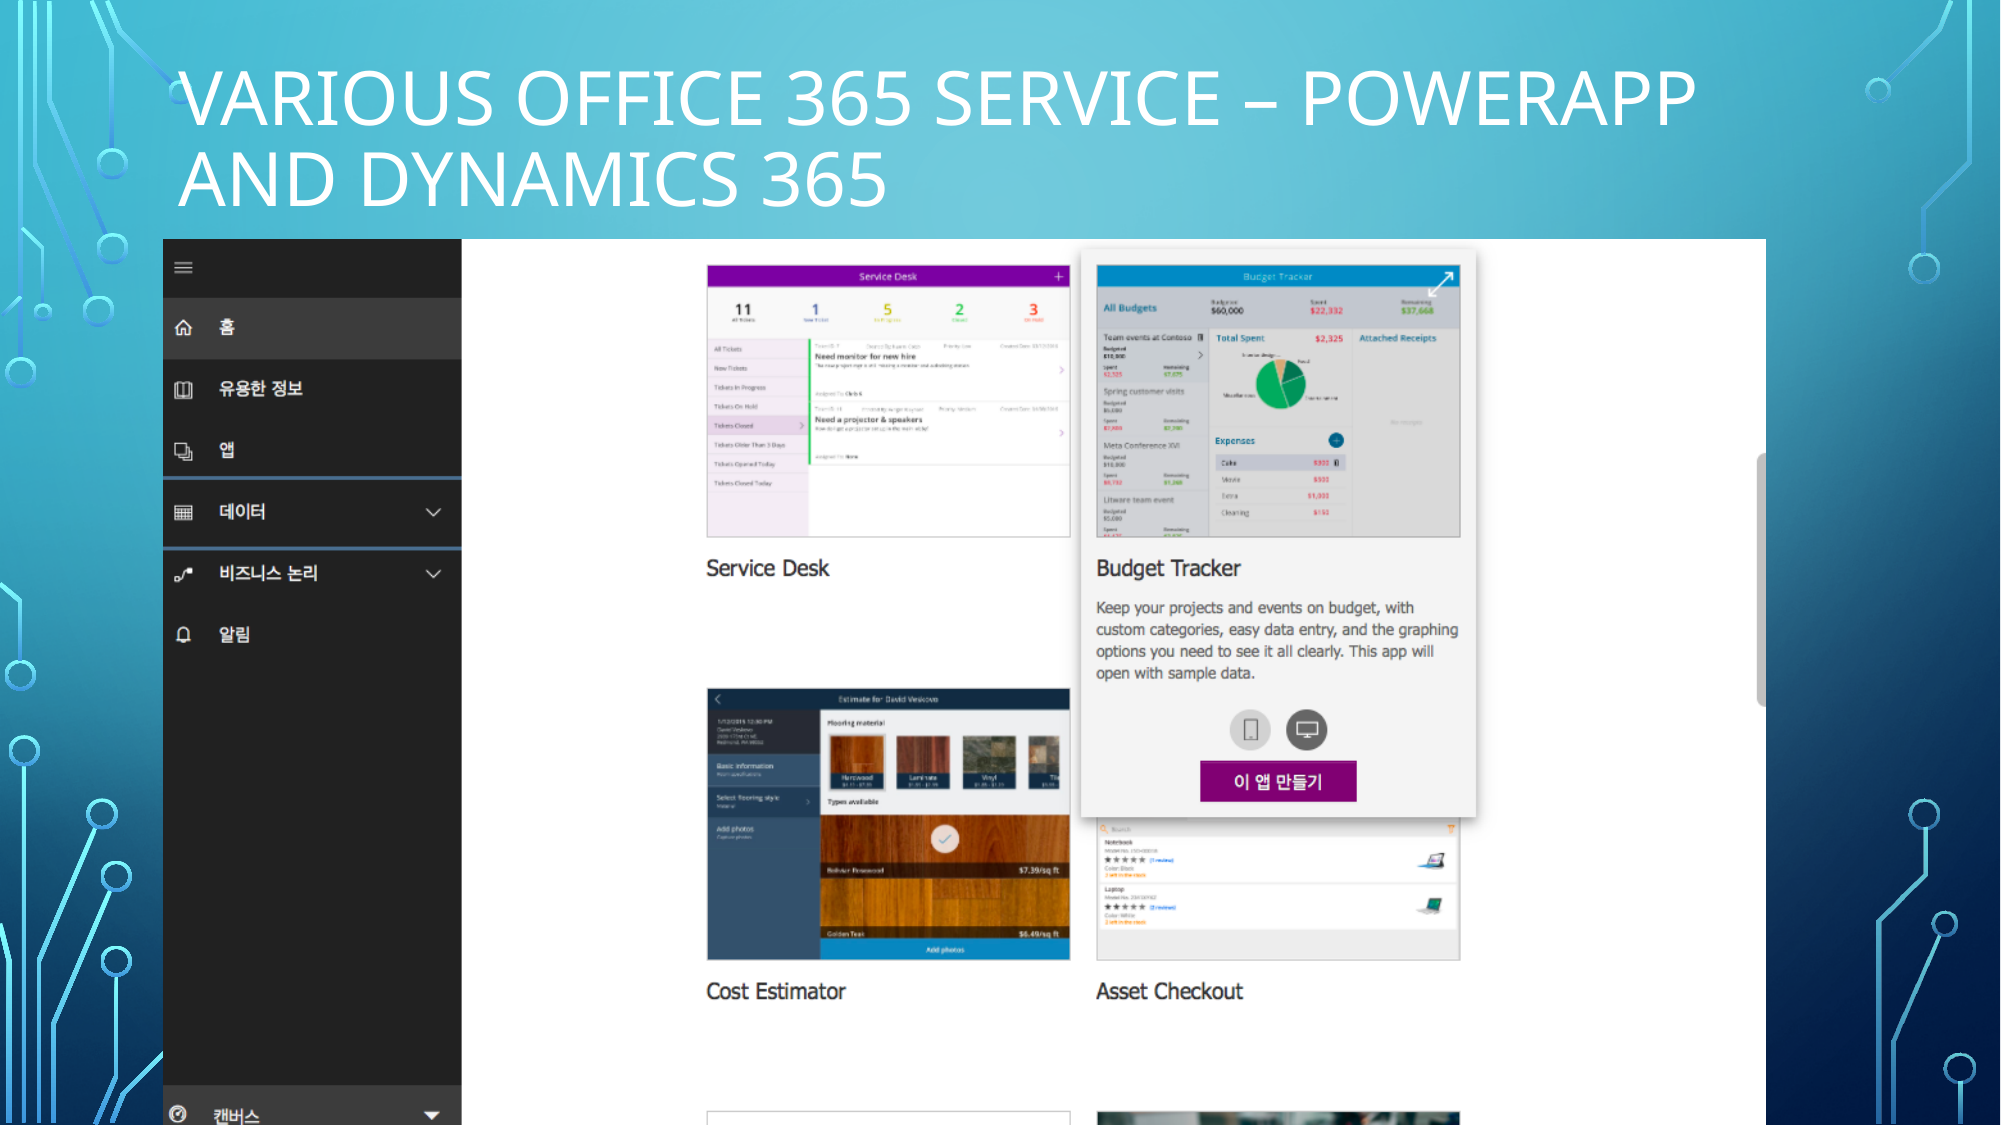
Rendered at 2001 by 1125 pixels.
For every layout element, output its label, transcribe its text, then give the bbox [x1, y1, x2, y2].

title Various office 365 service – Powerapp and dynamics 365 [163, 20, 1789, 263]
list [163, 239, 1766, 1125]
